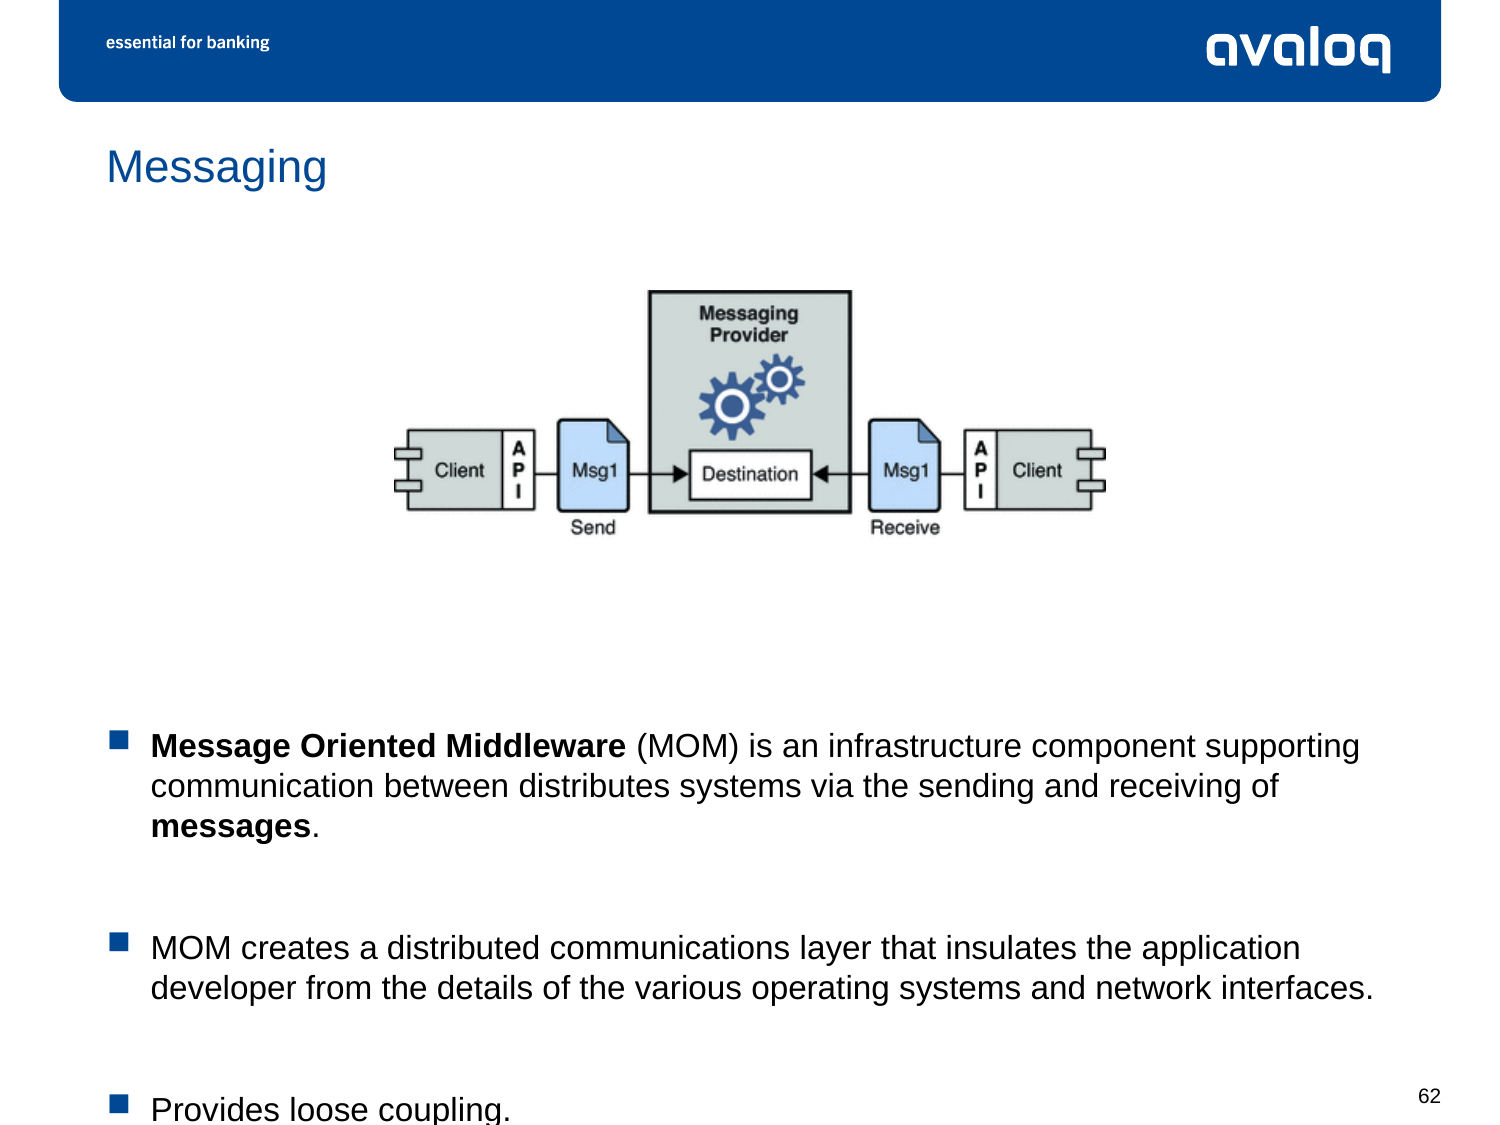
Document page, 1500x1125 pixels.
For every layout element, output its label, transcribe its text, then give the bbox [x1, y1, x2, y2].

slide_number 62 [1200, 1082, 1442, 1112]
picture [394, 290, 1106, 543]
list Message Oriented Middleware (MOM) is an infrastructure component supporting communication between distributes systems via the sending and receiving of messages. MOM creates a distributed communications layer that insulates the application developer from the details of the various operating systems and network interfaces. Provides loose coupling. [105, 255, 1394, 1042]
title Messaging [105, 142, 1394, 215]
